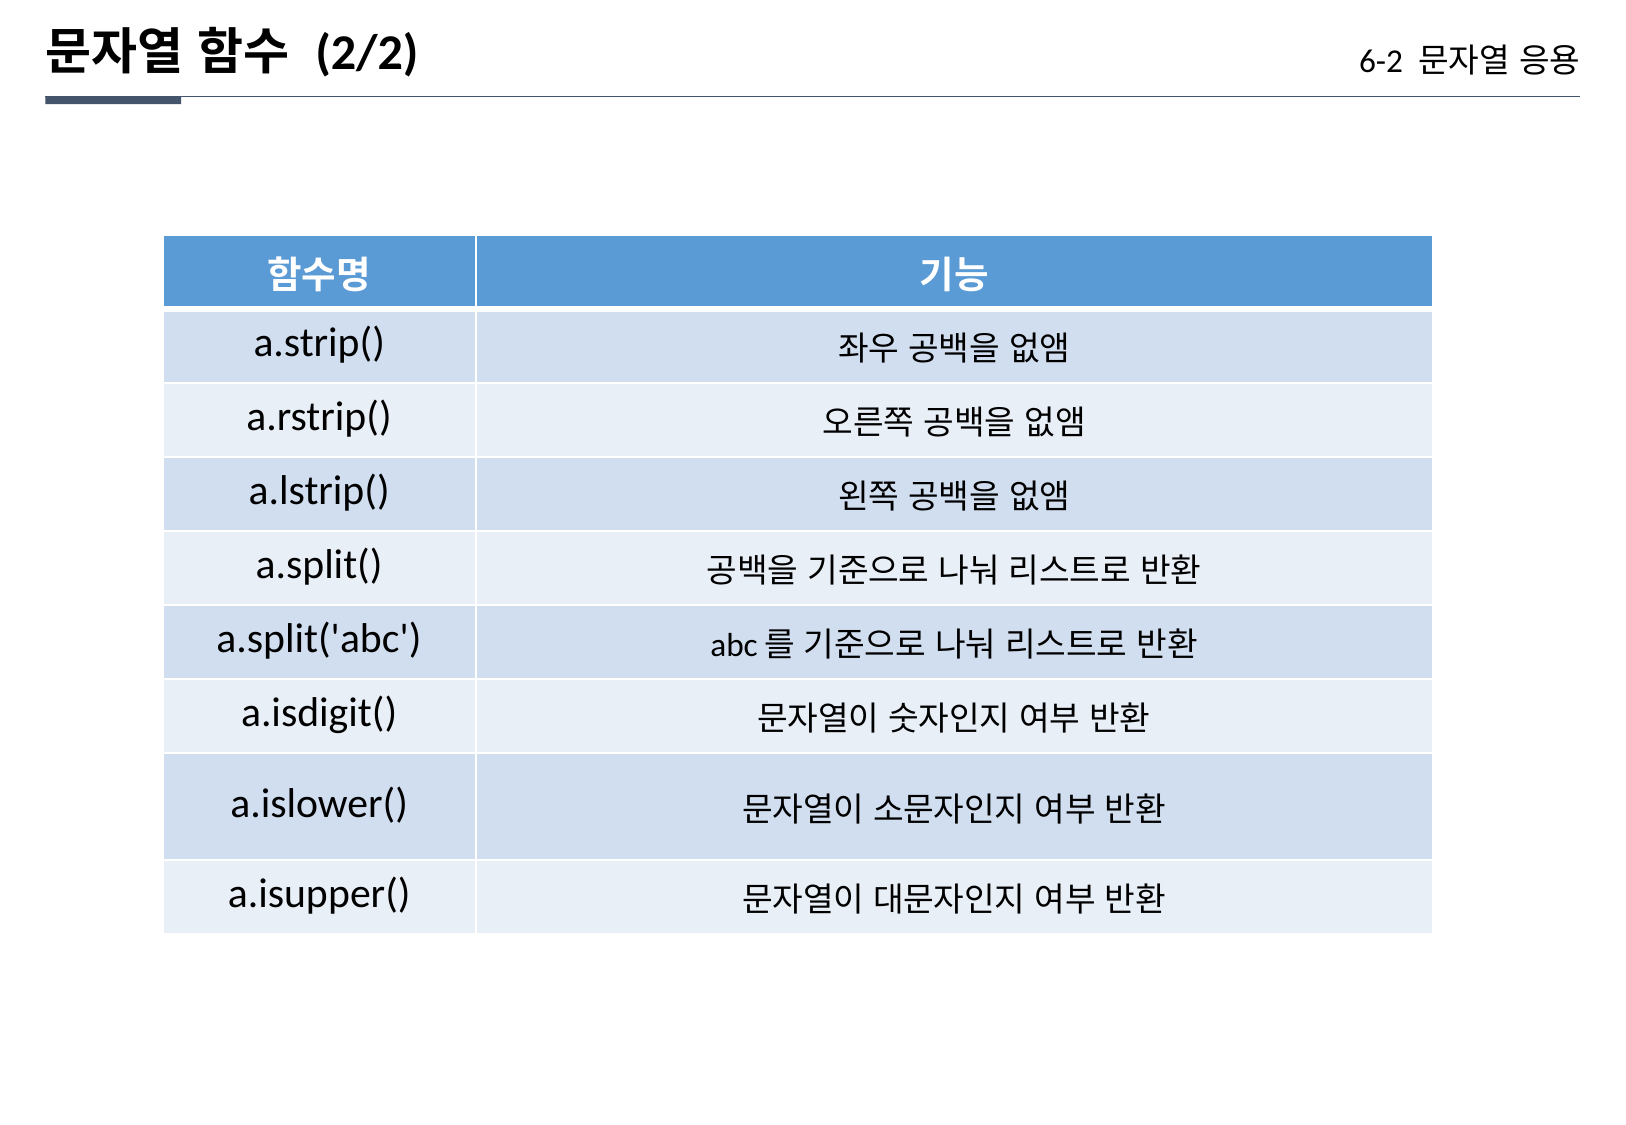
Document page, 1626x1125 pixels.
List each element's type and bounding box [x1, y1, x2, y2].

table_cell [164, 606, 475, 678]
table_cell [164, 754, 475, 859]
table_cell [164, 861, 475, 933]
table_cell [477, 312, 1432, 382]
list [1038, 43, 1581, 81]
table_cell [164, 458, 475, 530]
table_header [164, 236, 475, 306]
table_cell [477, 680, 1432, 752]
list [45, 26, 965, 82]
table_header [477, 236, 1432, 306]
table_cell [477, 384, 1432, 456]
table_cell [164, 532, 475, 604]
table_cell [477, 861, 1432, 933]
table_cell [477, 754, 1432, 859]
table_cell [164, 680, 475, 752]
table_cell [477, 606, 1432, 678]
table_cell [477, 458, 1432, 530]
table_cell [477, 532, 1432, 604]
table_cell [164, 384, 475, 456]
table_cell [164, 312, 475, 382]
